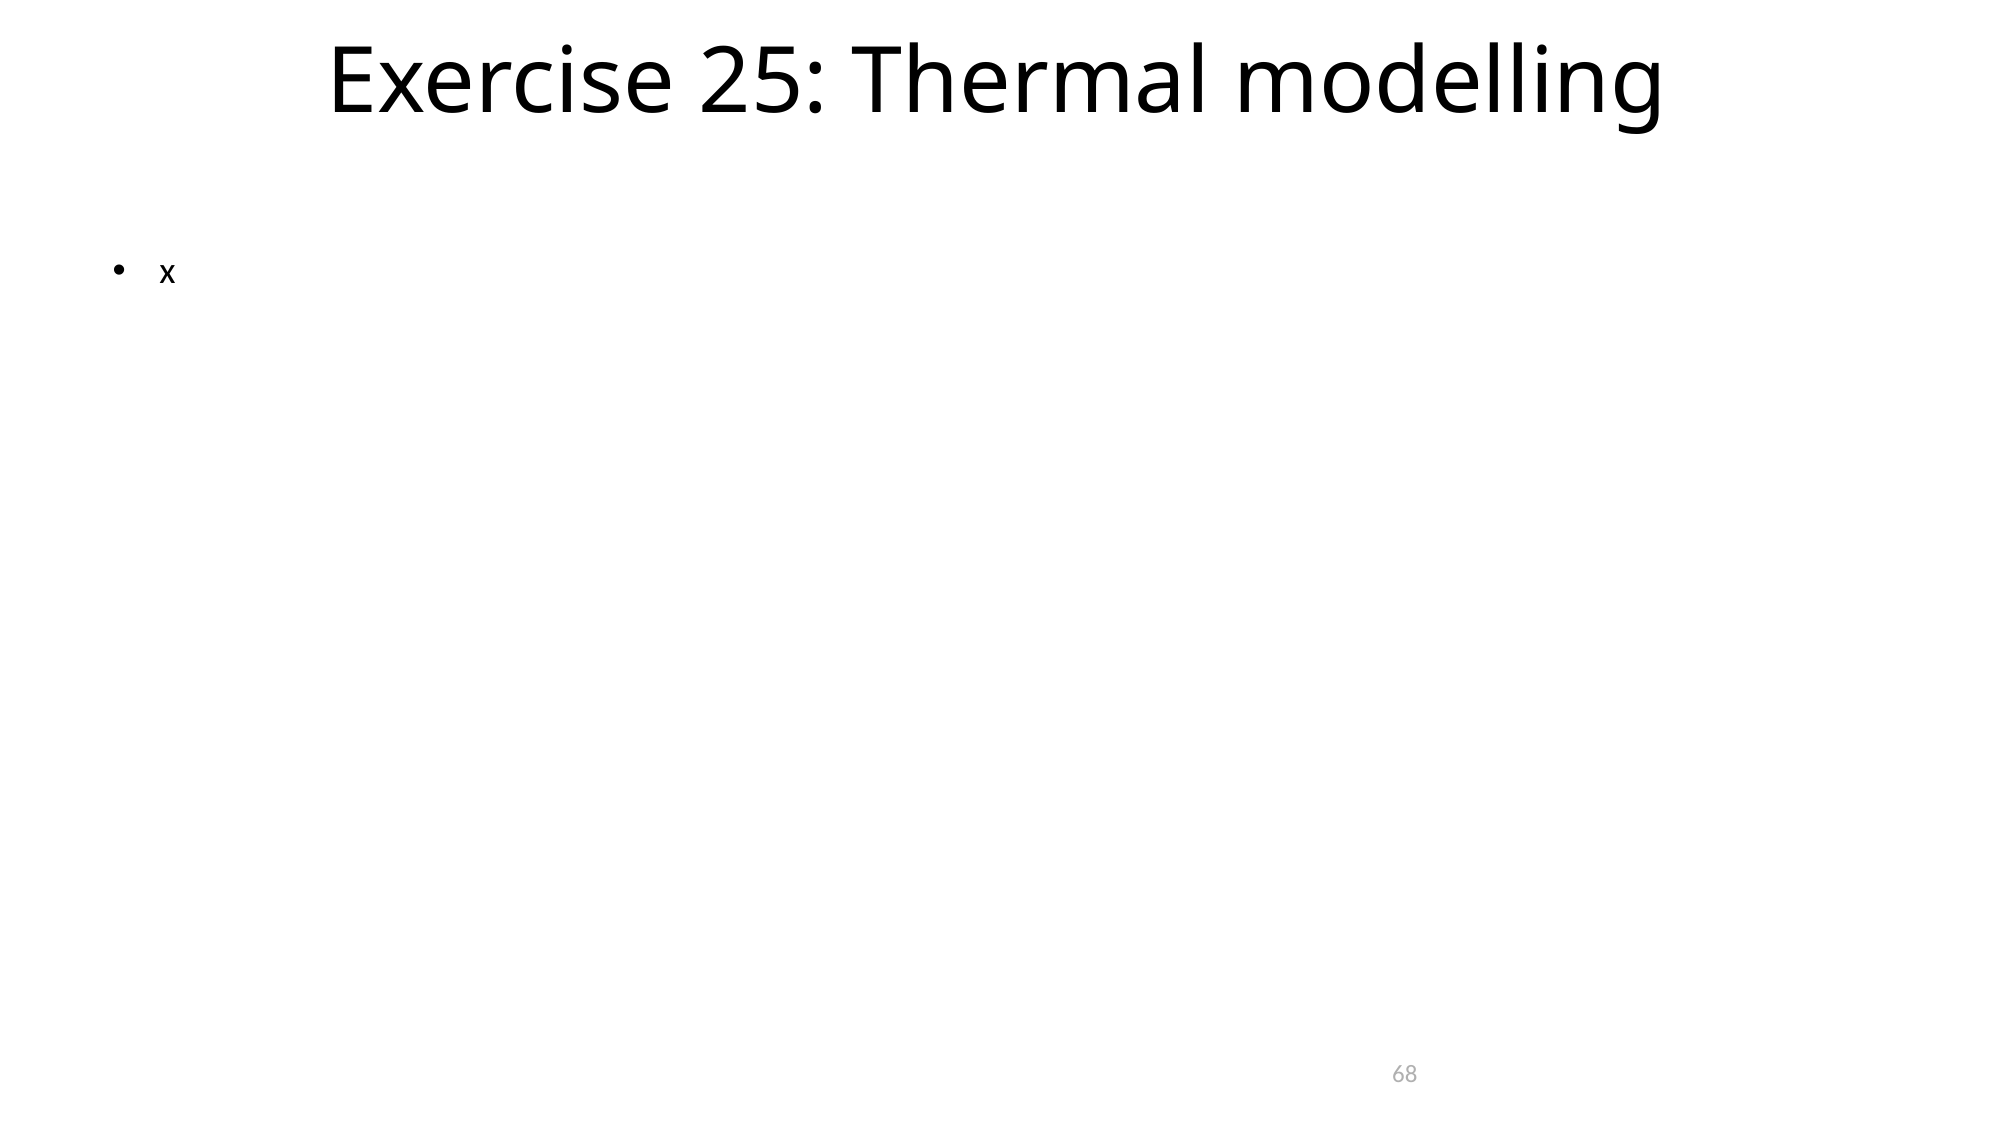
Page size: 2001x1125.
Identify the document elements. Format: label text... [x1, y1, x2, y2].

slide_number 68 [1074, 738, 1425, 1125]
text_box Exercise 25: Thermal modelling [20, 20, 1975, 131]
text_box x [104, 238, 1878, 1034]
